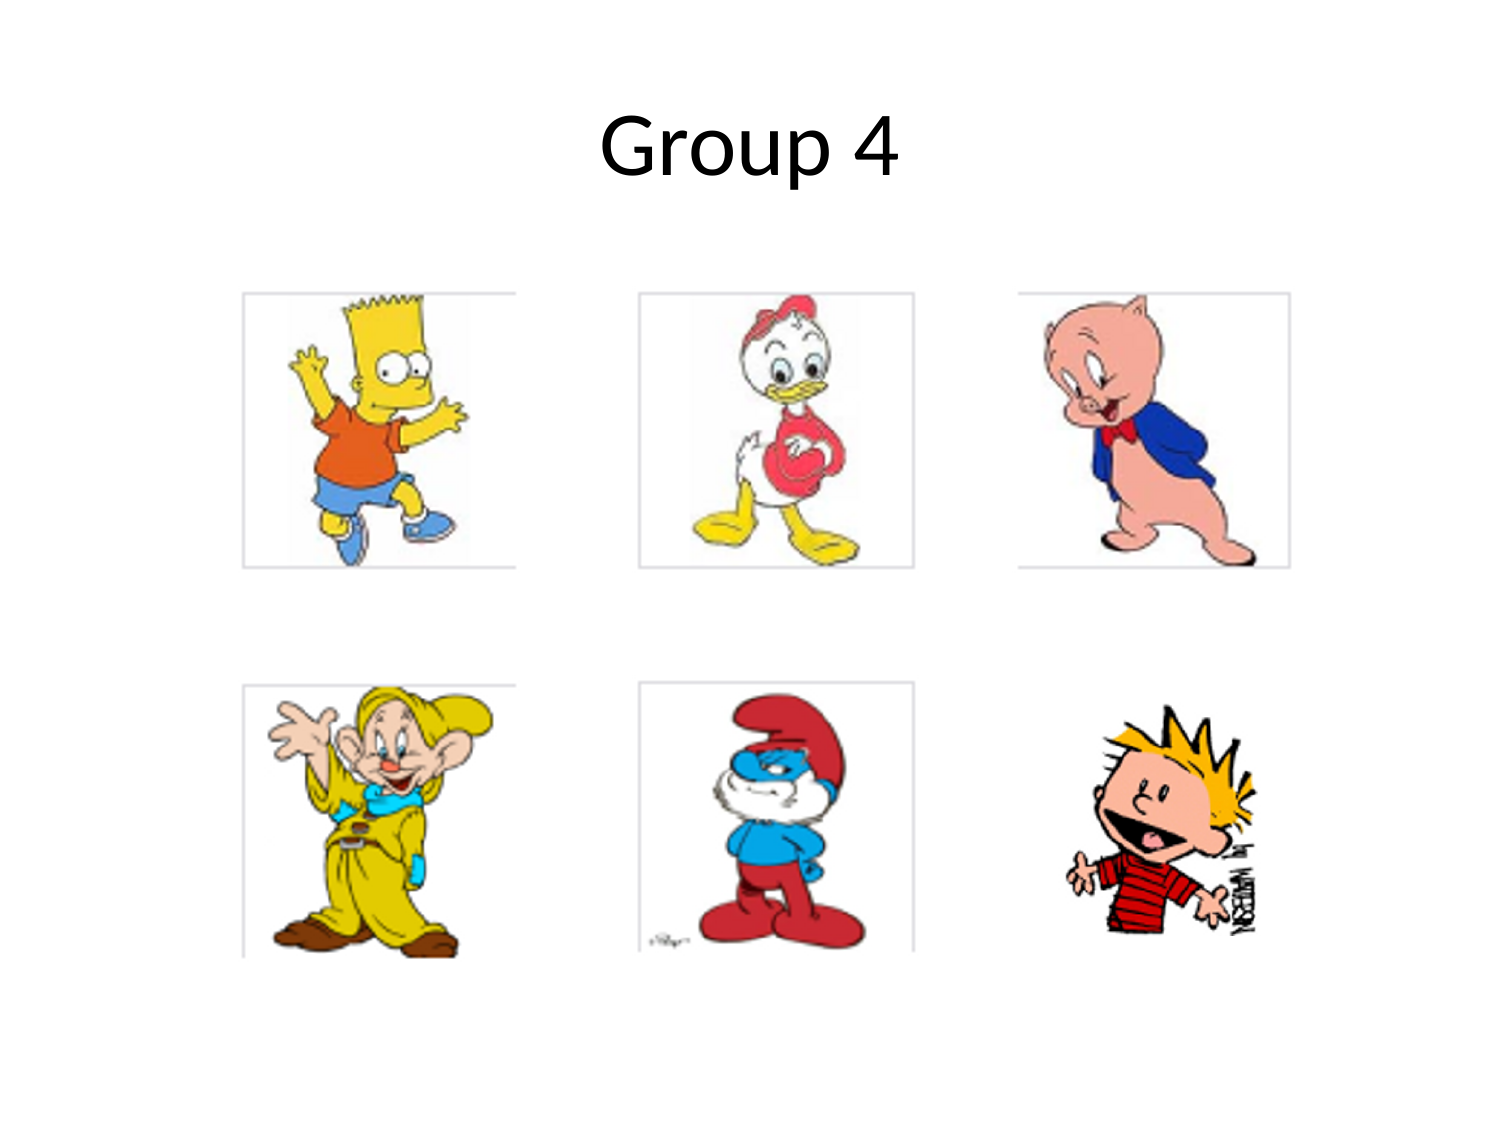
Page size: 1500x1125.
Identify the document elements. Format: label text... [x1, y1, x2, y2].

picture [1011, 675, 1300, 963]
picture [233, 286, 521, 574]
picture [632, 675, 920, 963]
picture [233, 675, 521, 963]
picture [632, 286, 920, 574]
picture [1011, 286, 1300, 574]
title Group 4 [75, 45, 1425, 233]
